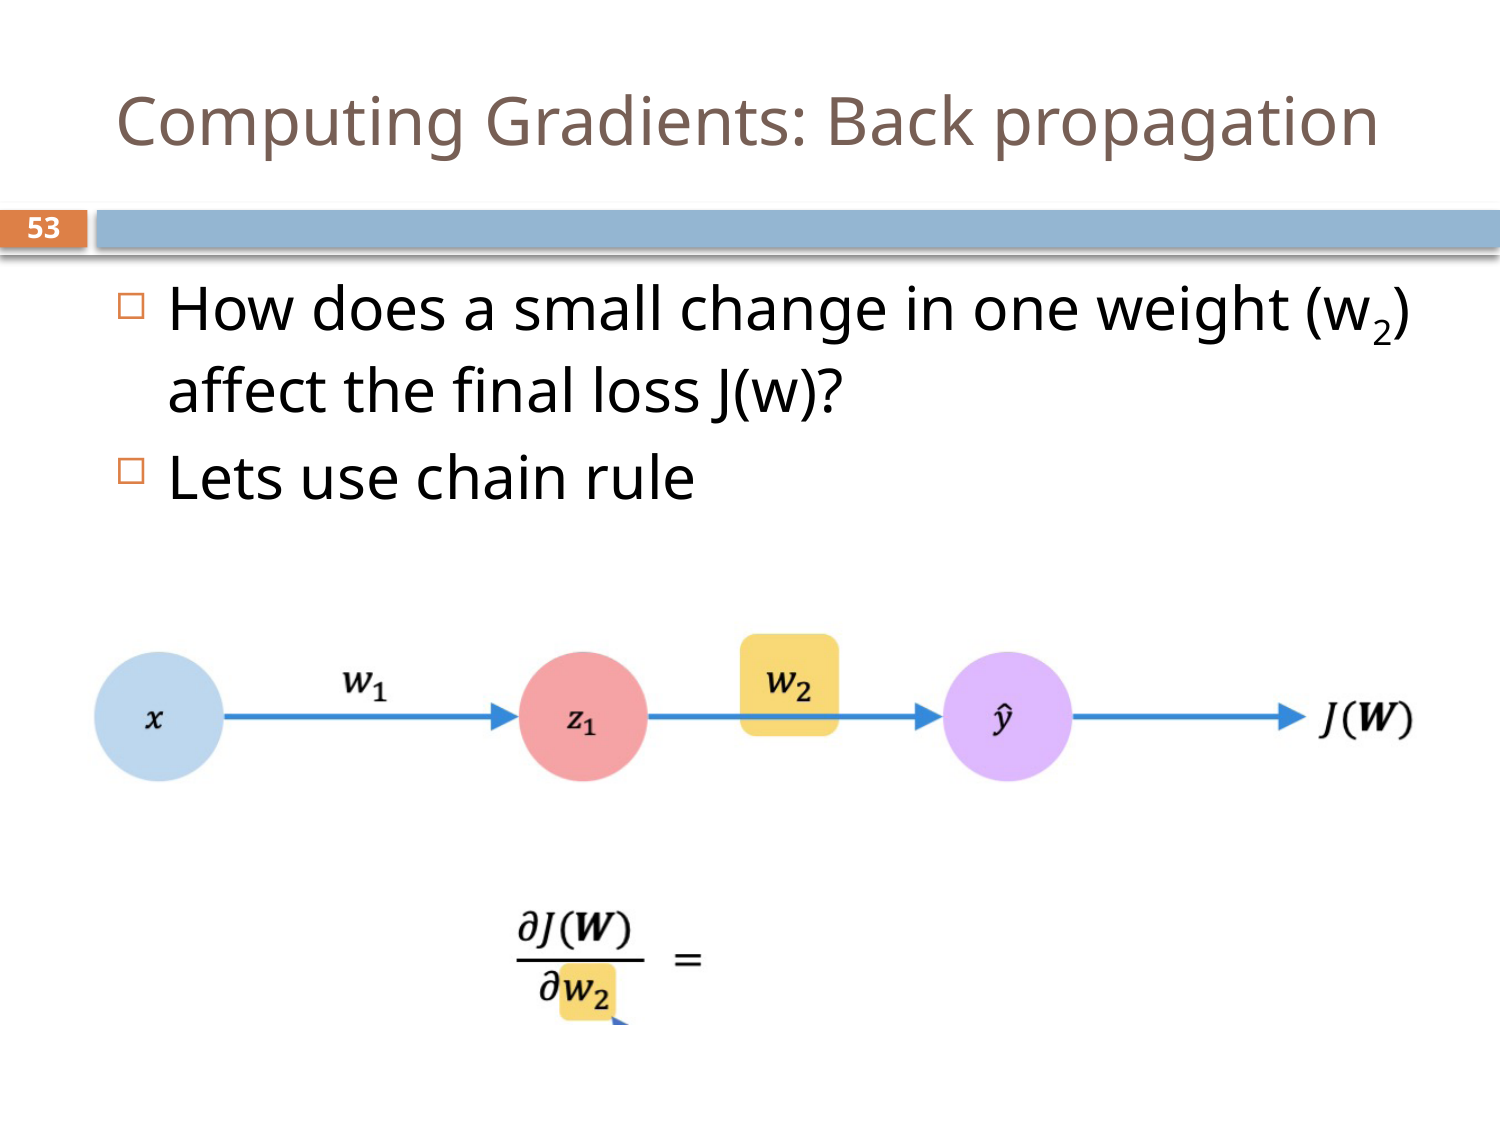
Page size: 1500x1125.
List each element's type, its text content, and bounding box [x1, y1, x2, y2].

title Computing Gradients: Back propagation [100, 37, 1438, 200]
picture [62, 571, 1463, 1026]
slide_number 53 [0, 208, 88, 249]
list How does a small change in one weight (w2) affect the final loss J(w)? Lets use chain rule [100, 262, 1438, 570]
